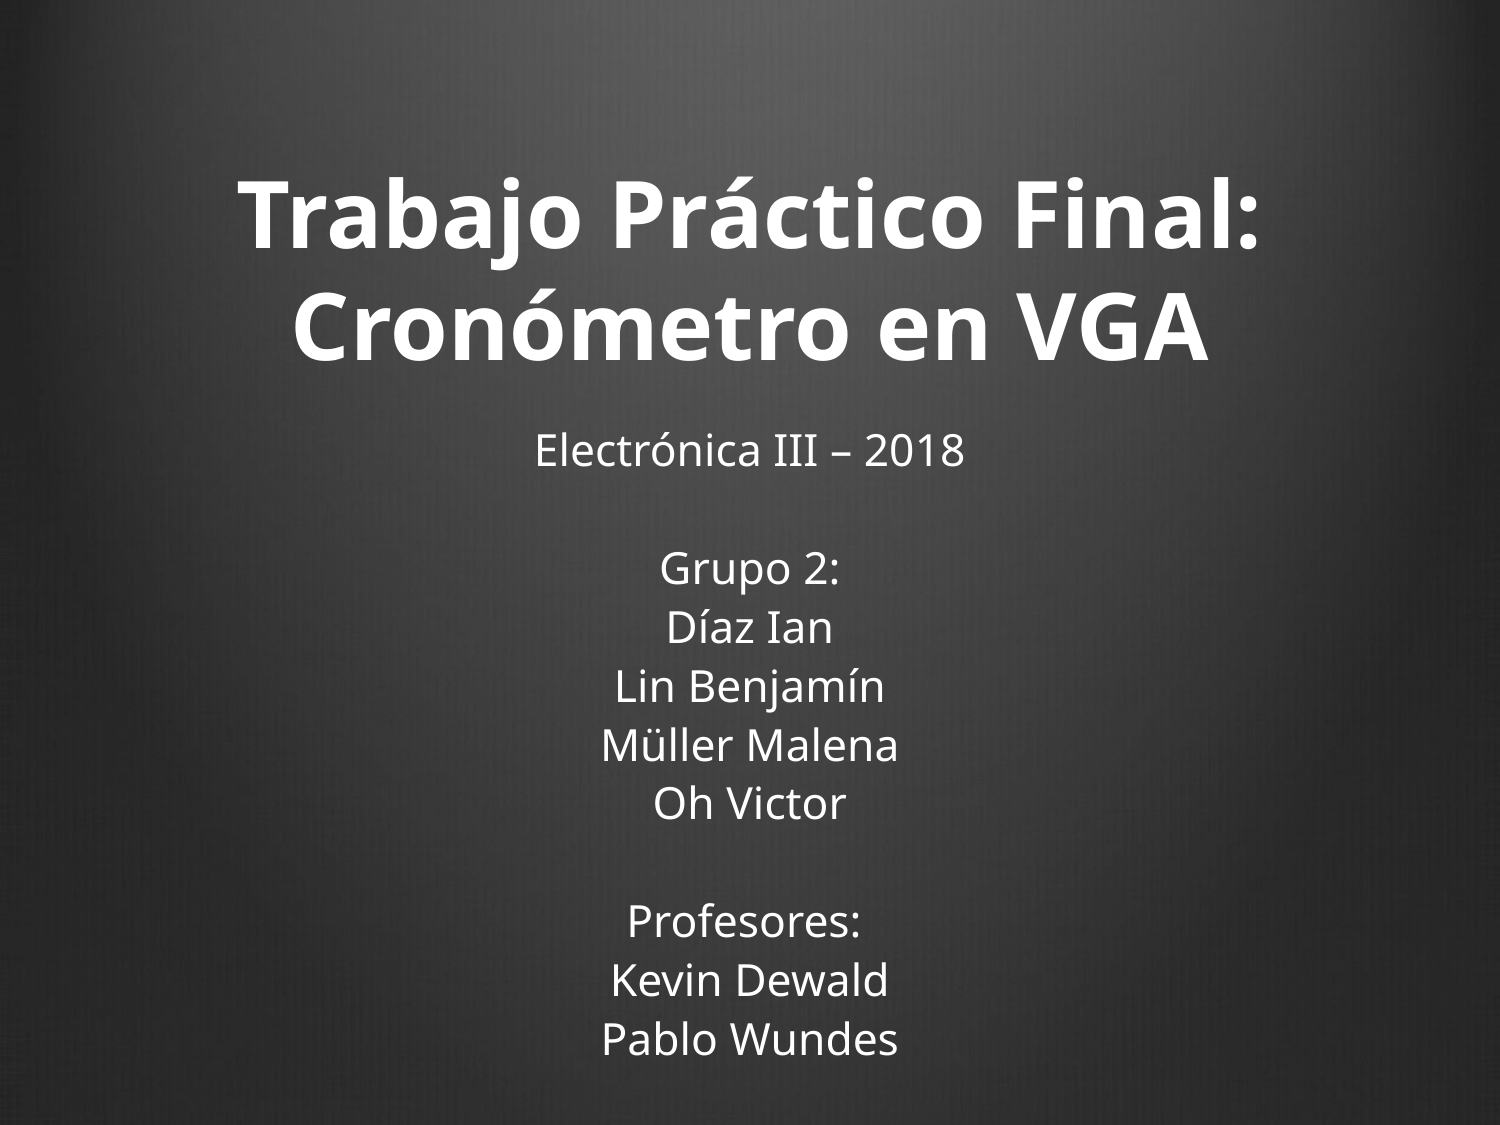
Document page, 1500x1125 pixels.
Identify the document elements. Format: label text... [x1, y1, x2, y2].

subtitle Electrónica III – 2018 Grupo 2: Díaz Ian Lin Benjamín Müller Malena Oh Victor Profesores: Kevin Dewald Pablo Wundes [225, 414, 1275, 1079]
title Trabajo Práctico Final: Cronómetro en VGA [112, 145, 1388, 387]
